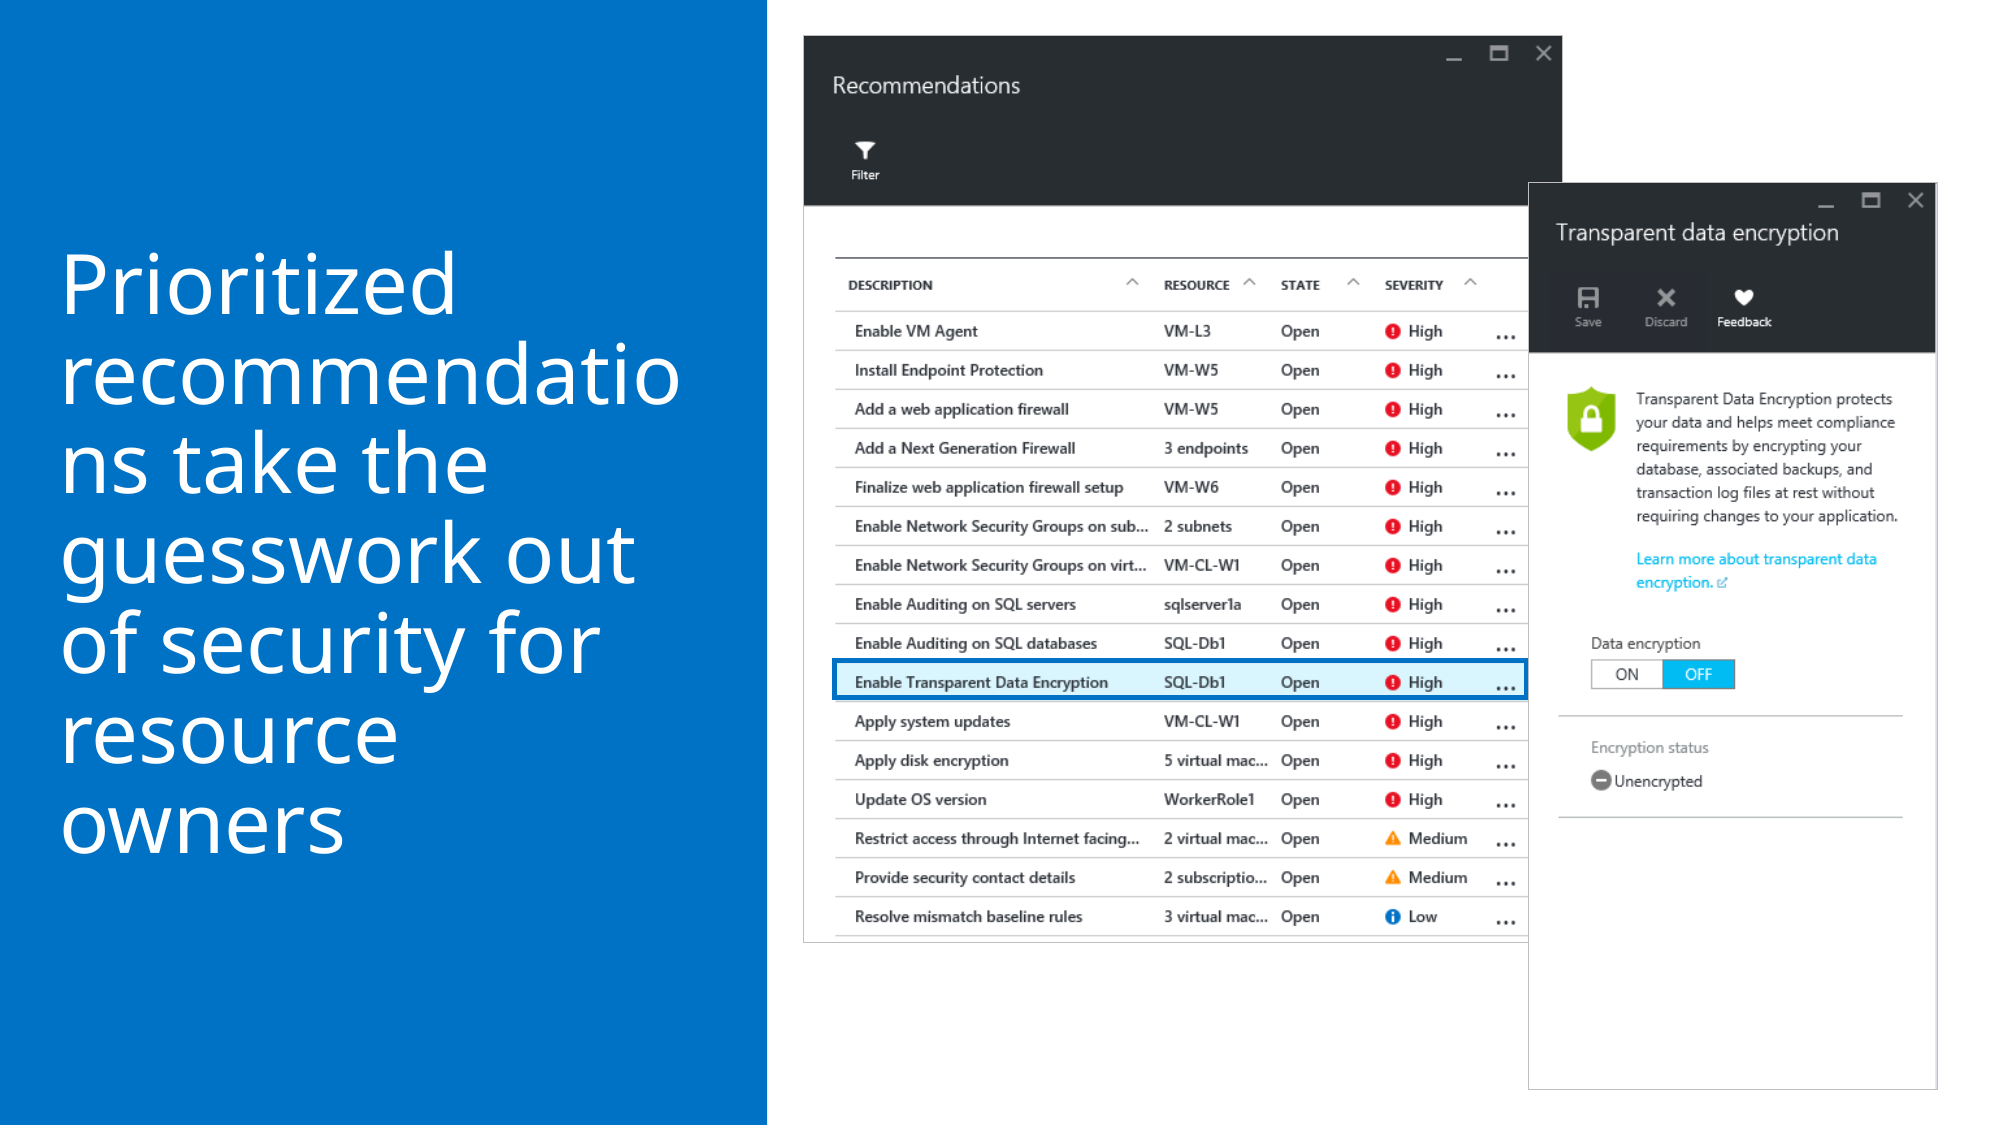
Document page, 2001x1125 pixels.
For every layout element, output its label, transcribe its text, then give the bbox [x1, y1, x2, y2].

picture [1528, 182, 1938, 1090]
title Prioritized recommendations take the guesswork out of security for resource owners [44, 92, 706, 1023]
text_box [803, 35, 1563, 943]
